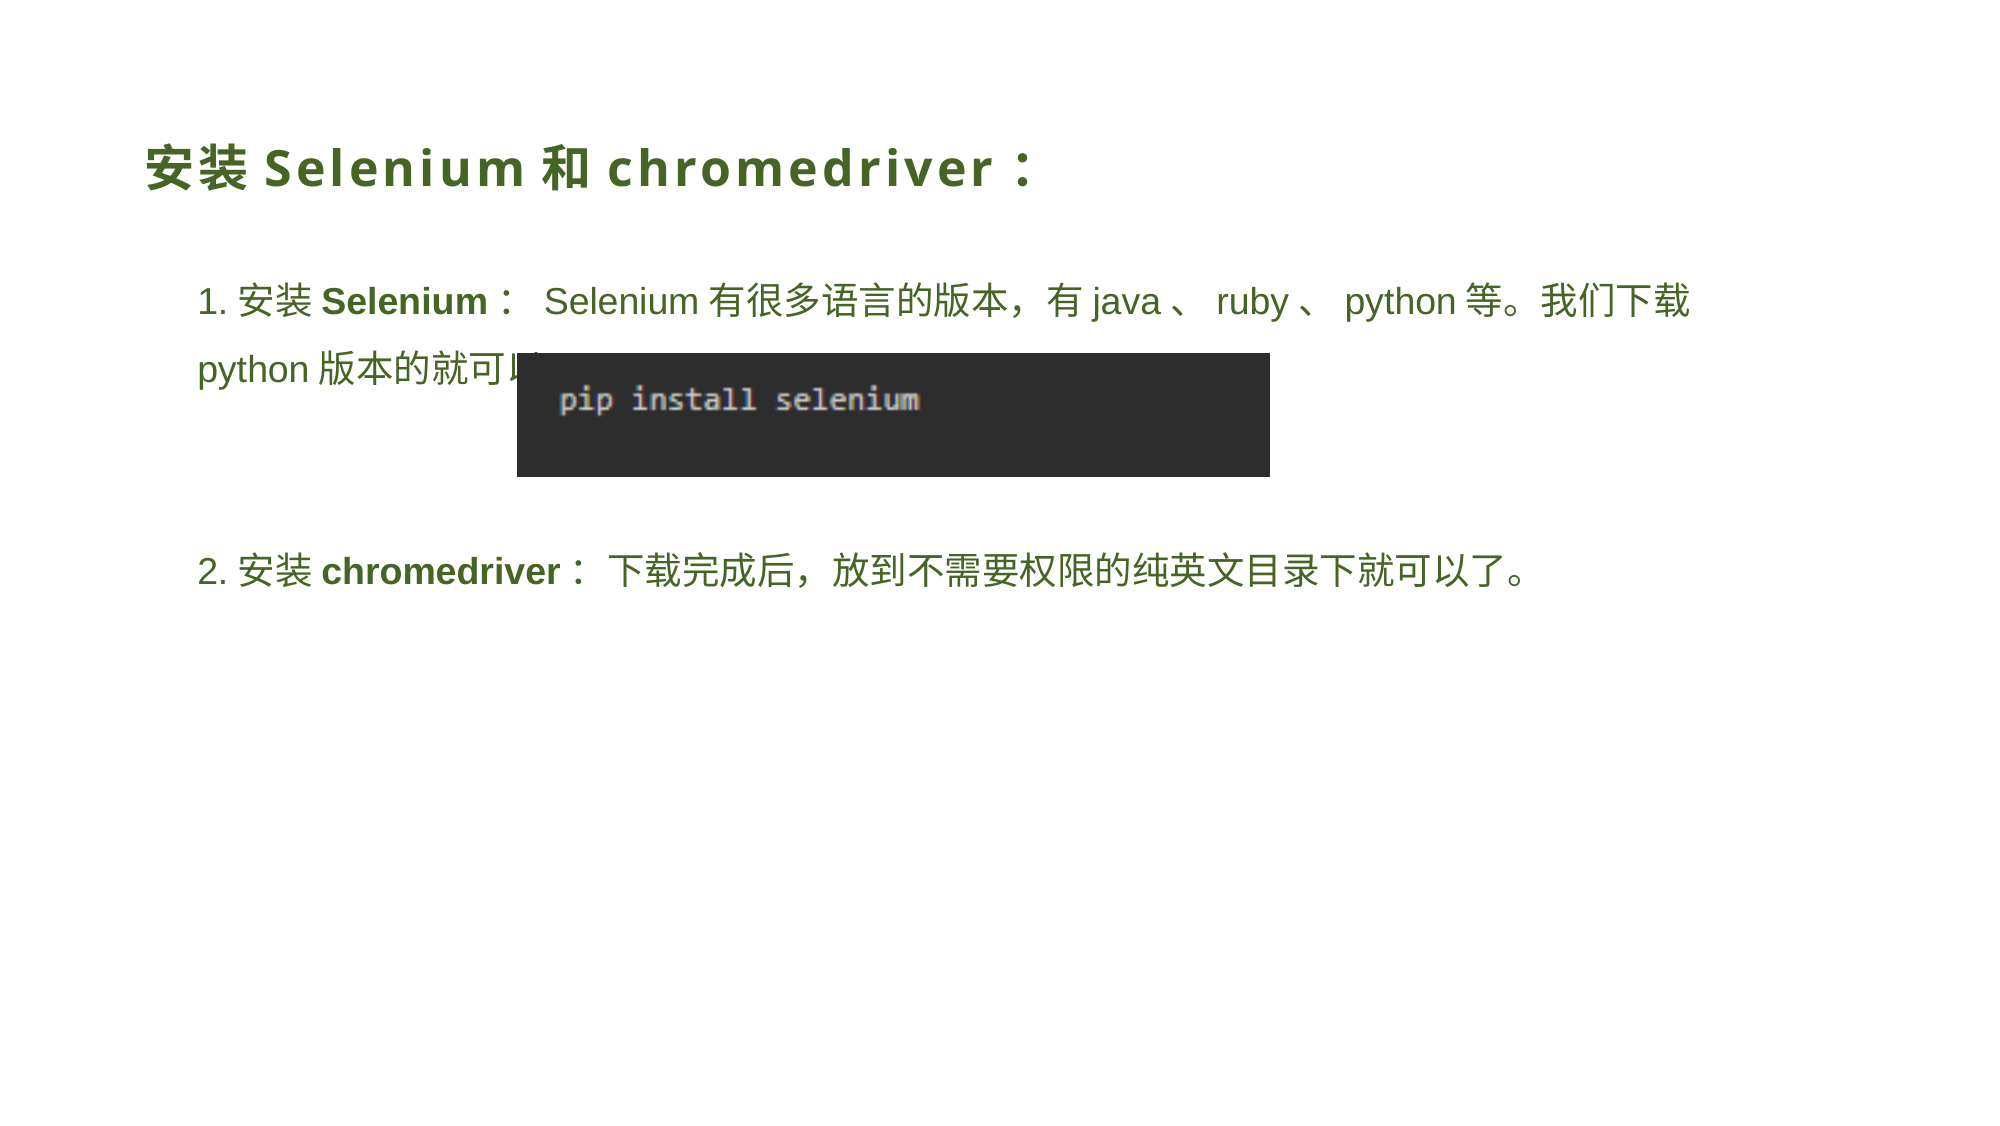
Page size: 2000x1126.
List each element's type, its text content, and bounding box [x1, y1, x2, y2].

picture [517, 353, 1270, 477]
title 安装Selenium和chromedriver： [127, 130, 1908, 204]
text_box 1.安装Selenium：Selenium有很多语言的版本，有java、ruby、python等。我们下载python版本的就可以了。 2.安装chromedriver：下载完成后，放到不需要权限的纯英文目录下就可以了。 [182, 247, 1729, 600]
